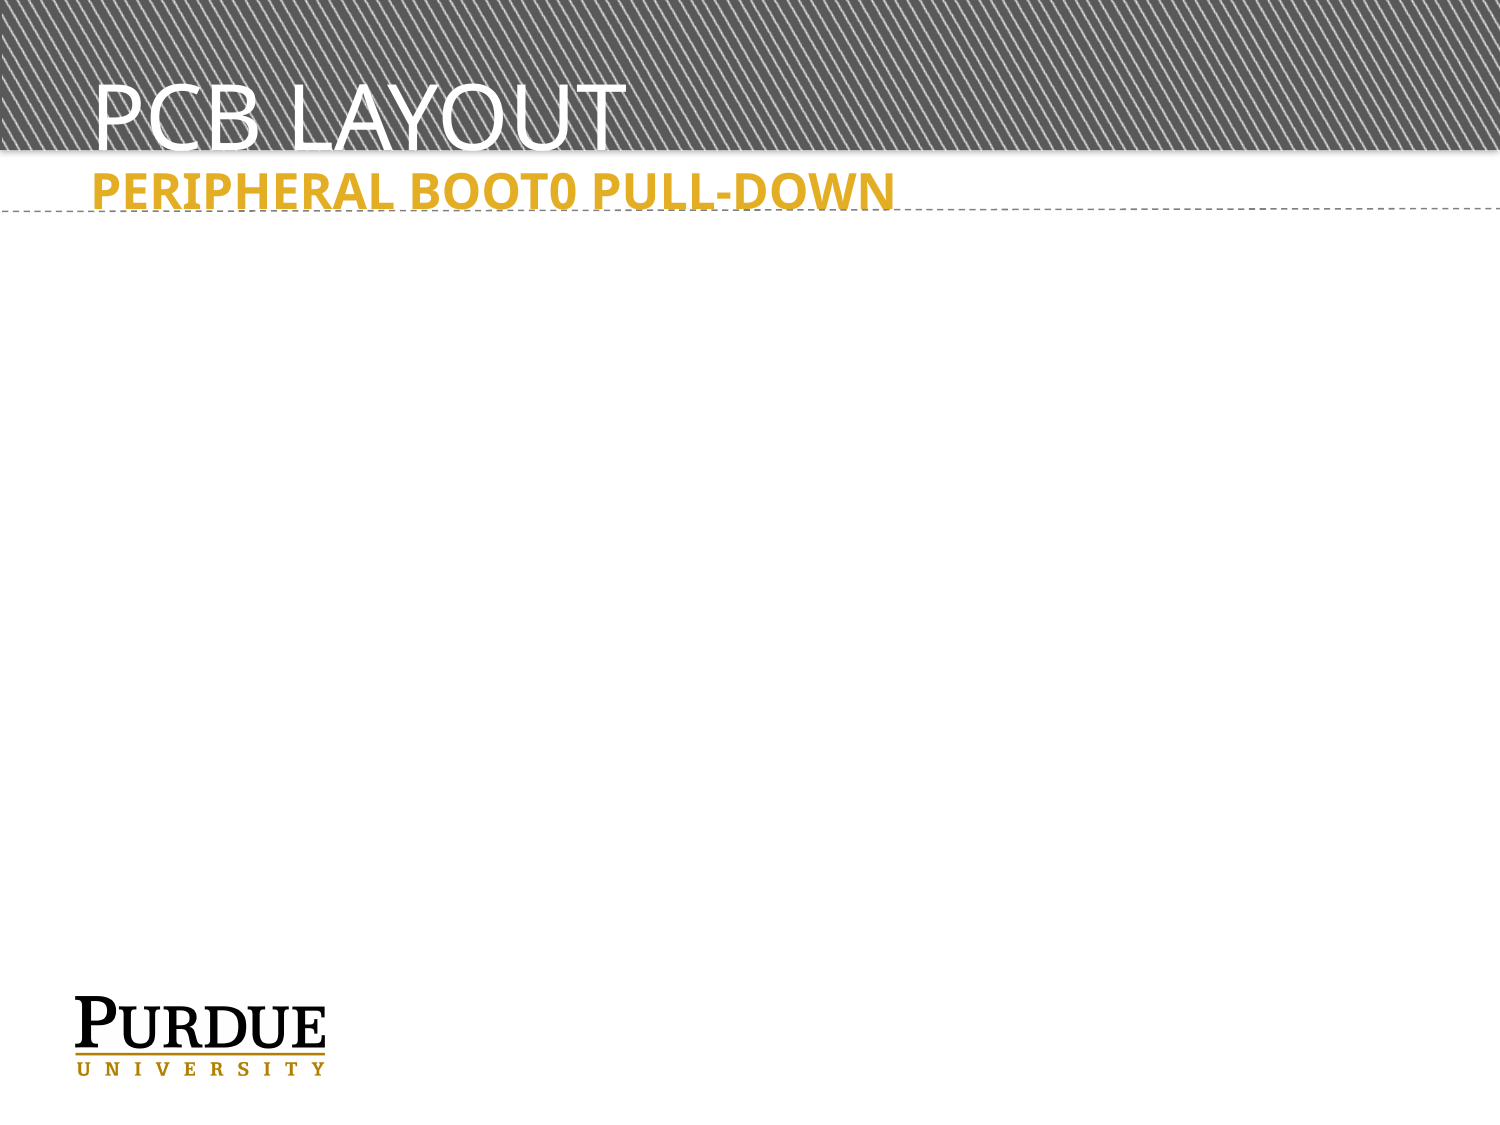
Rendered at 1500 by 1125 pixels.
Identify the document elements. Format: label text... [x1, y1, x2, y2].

title PCB Layout [75, 51, 1427, 175]
picture [75, 996, 325, 1076]
list Peripheral boot0 pull-down [75, 151, 1425, 225]
